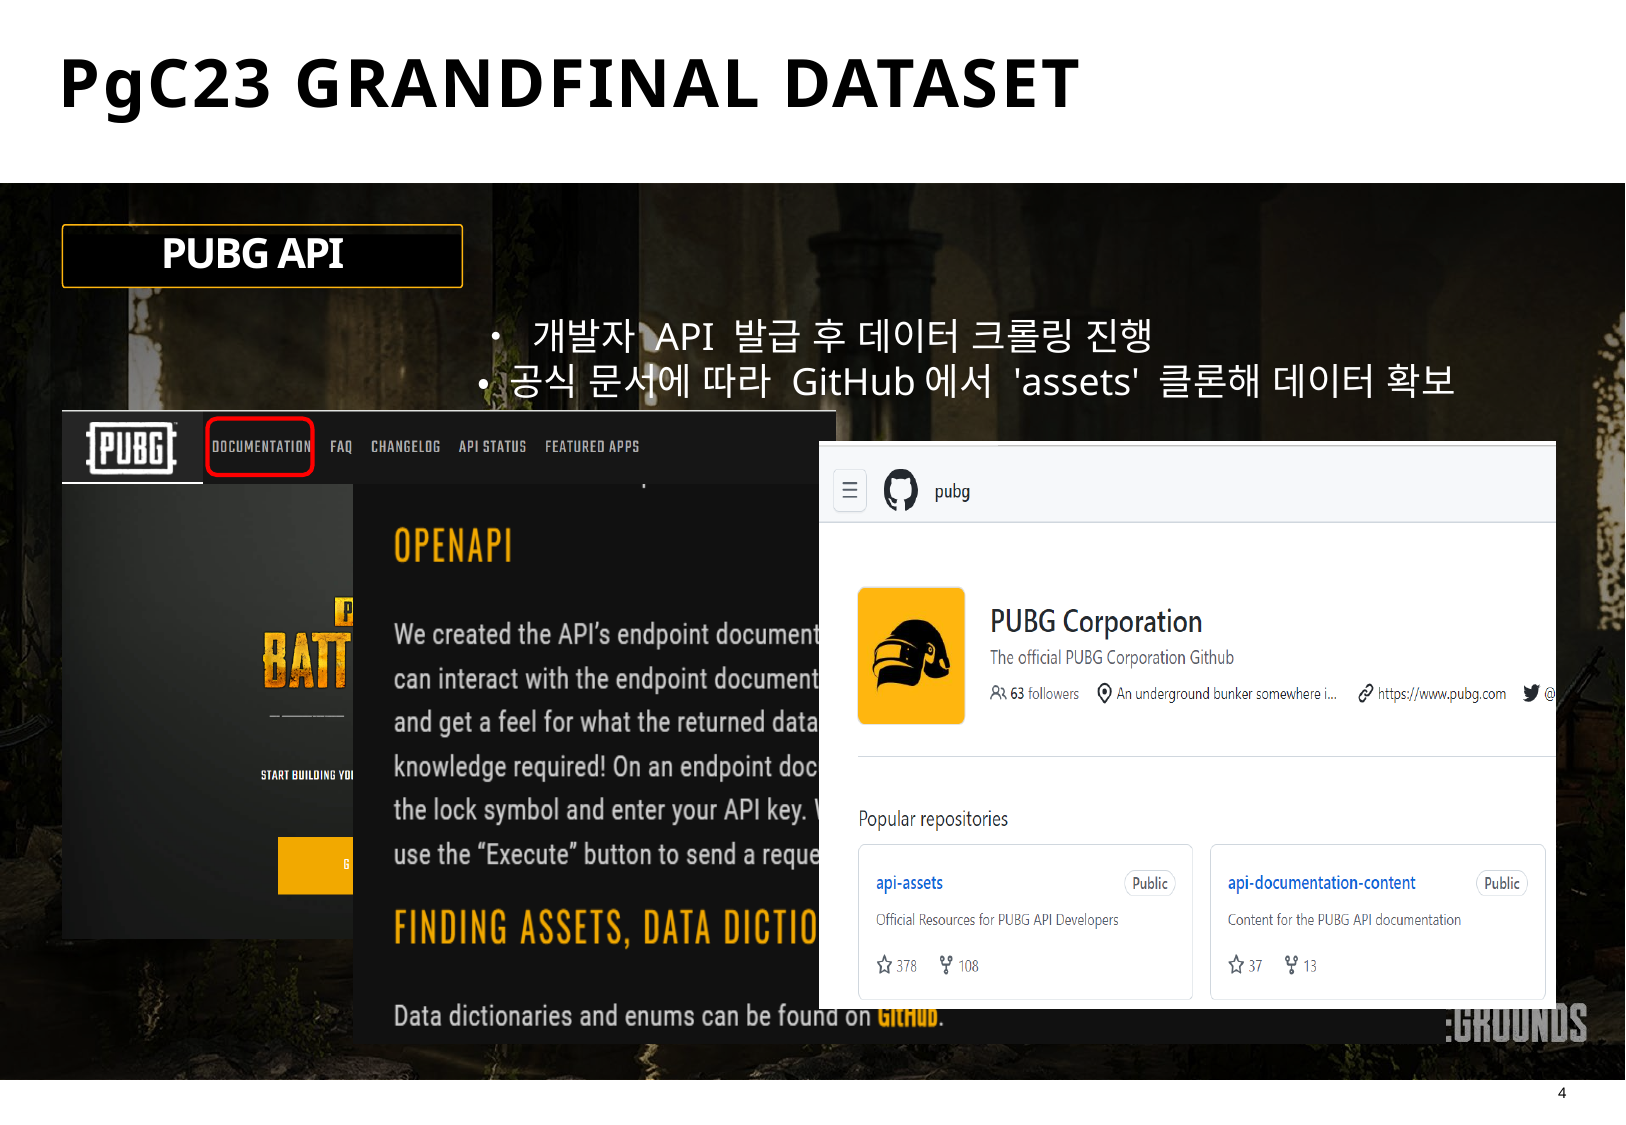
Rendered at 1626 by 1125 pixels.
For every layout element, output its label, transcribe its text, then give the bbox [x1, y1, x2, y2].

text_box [60, 224, 463, 288]
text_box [62, 409, 836, 939]
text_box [0, 183, 1625, 1080]
title PgC23 GRANDFINAL DATASET [56, 38, 1217, 182]
picture [353, 440, 1557, 1045]
text_box 4 [1555, 1087, 1569, 1102]
